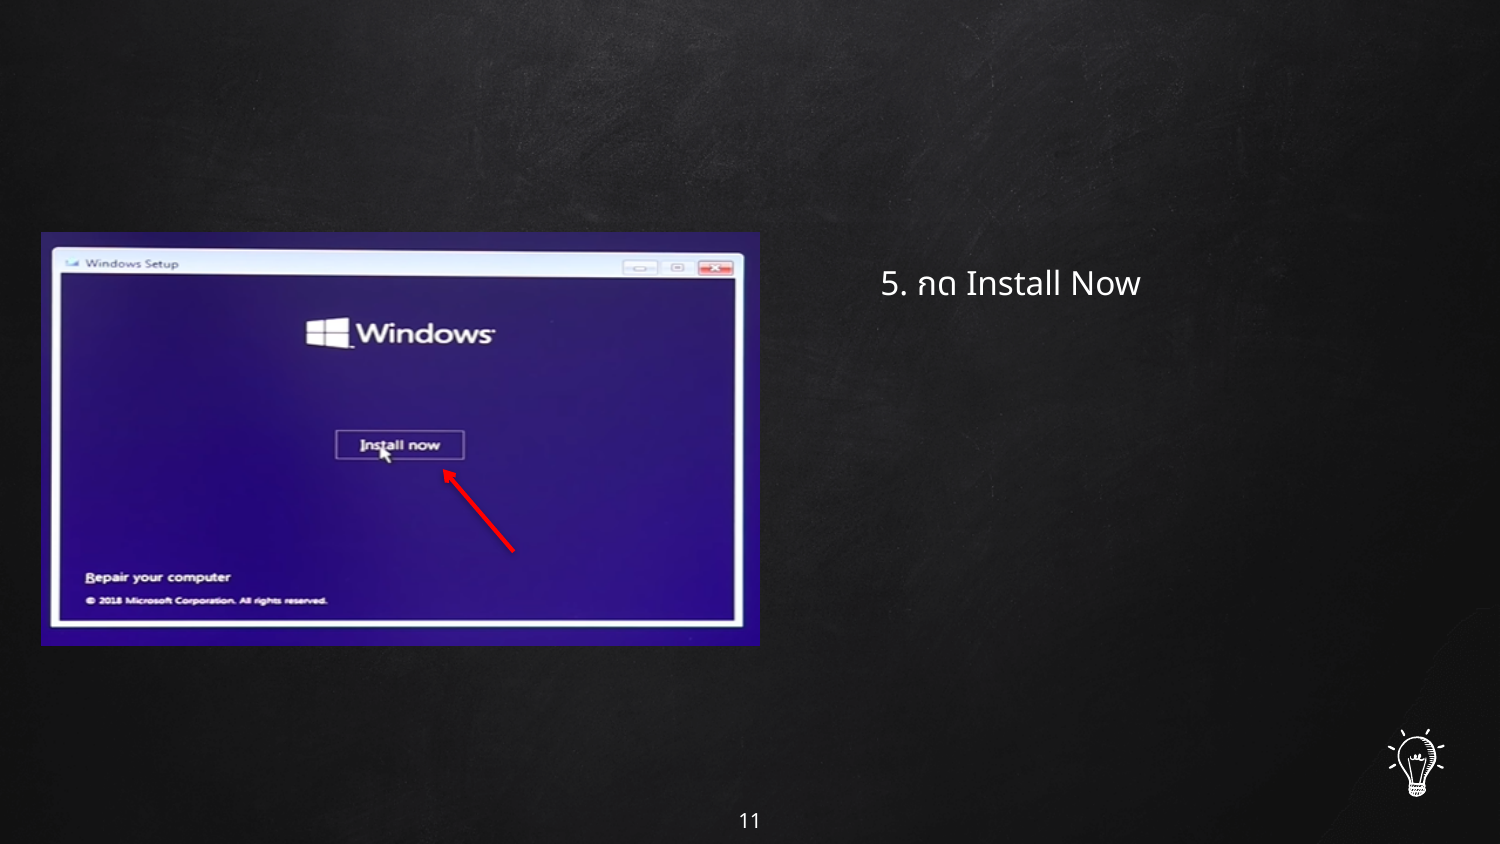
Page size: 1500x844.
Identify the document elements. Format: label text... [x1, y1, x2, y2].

text_box [1437, 744, 1445, 749]
text_box [1388, 763, 1397, 769]
text_box [1387, 745, 1395, 751]
text_box [1400, 729, 1406, 737]
list 5. กด Install Now [844, 247, 1425, 808]
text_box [442, 468, 514, 552]
picture [0, 0, 1500, 844]
text_box [1397, 736, 1437, 797]
slide_number 11 [705, 792, 795, 844]
